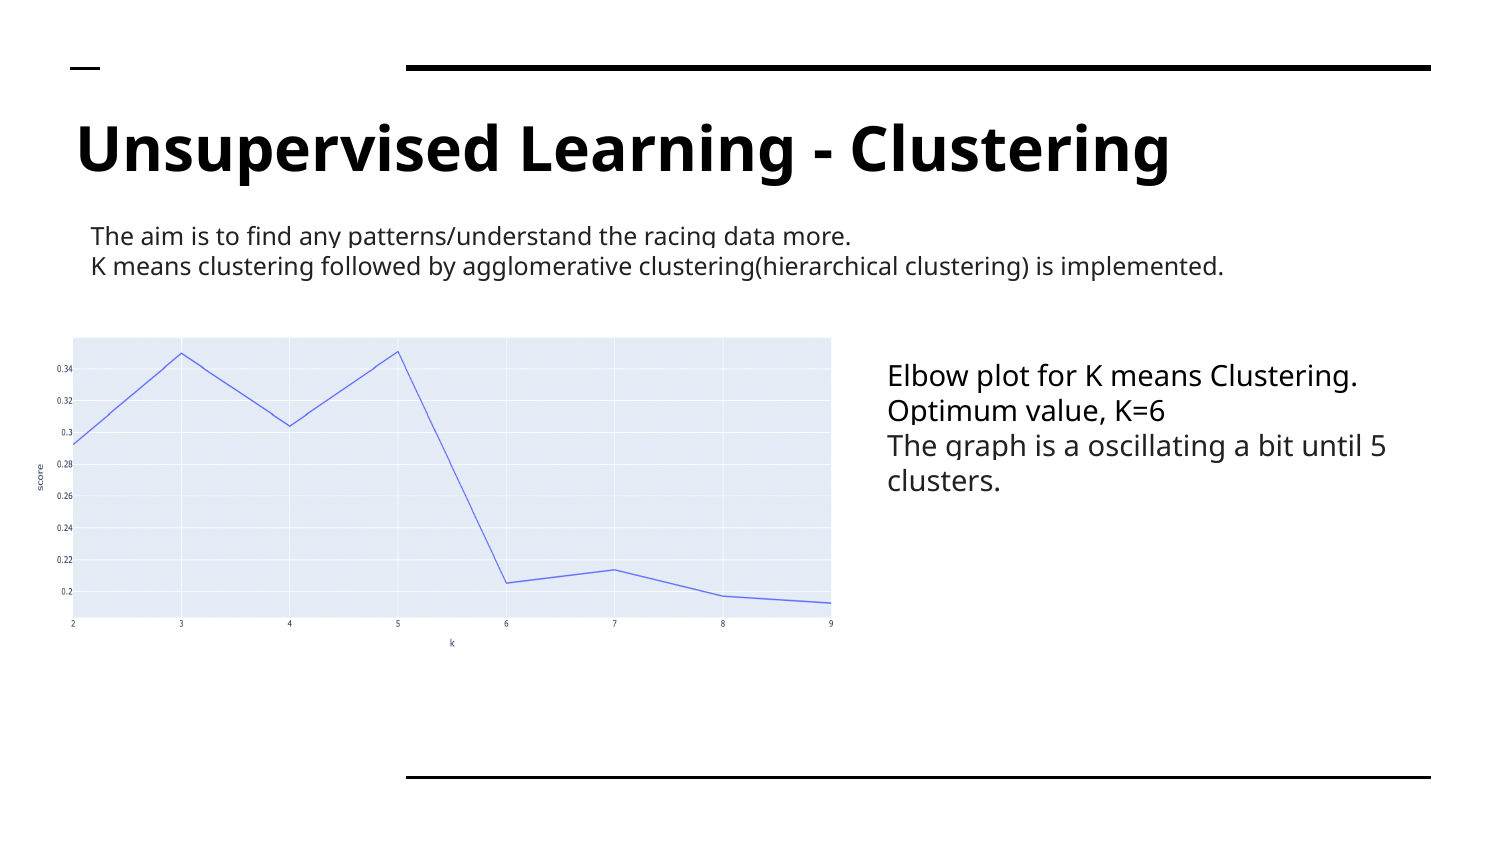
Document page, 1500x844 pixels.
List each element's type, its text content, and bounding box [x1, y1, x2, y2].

title Unsupervised Learning - Clustering [59, 94, 1431, 199]
picture [24, 320, 844, 652]
text_box The aim is to find any patterns/understand the racing data more. K means clustering followed by agglomerative clustering(hierarchical clustering) is implemented. [75, 204, 1360, 295]
text_box Elbow plot for K means Clustering. Optimum value, K=6 The graph is a oscillating a bit until 5 clusters. [872, 342, 1431, 512]
